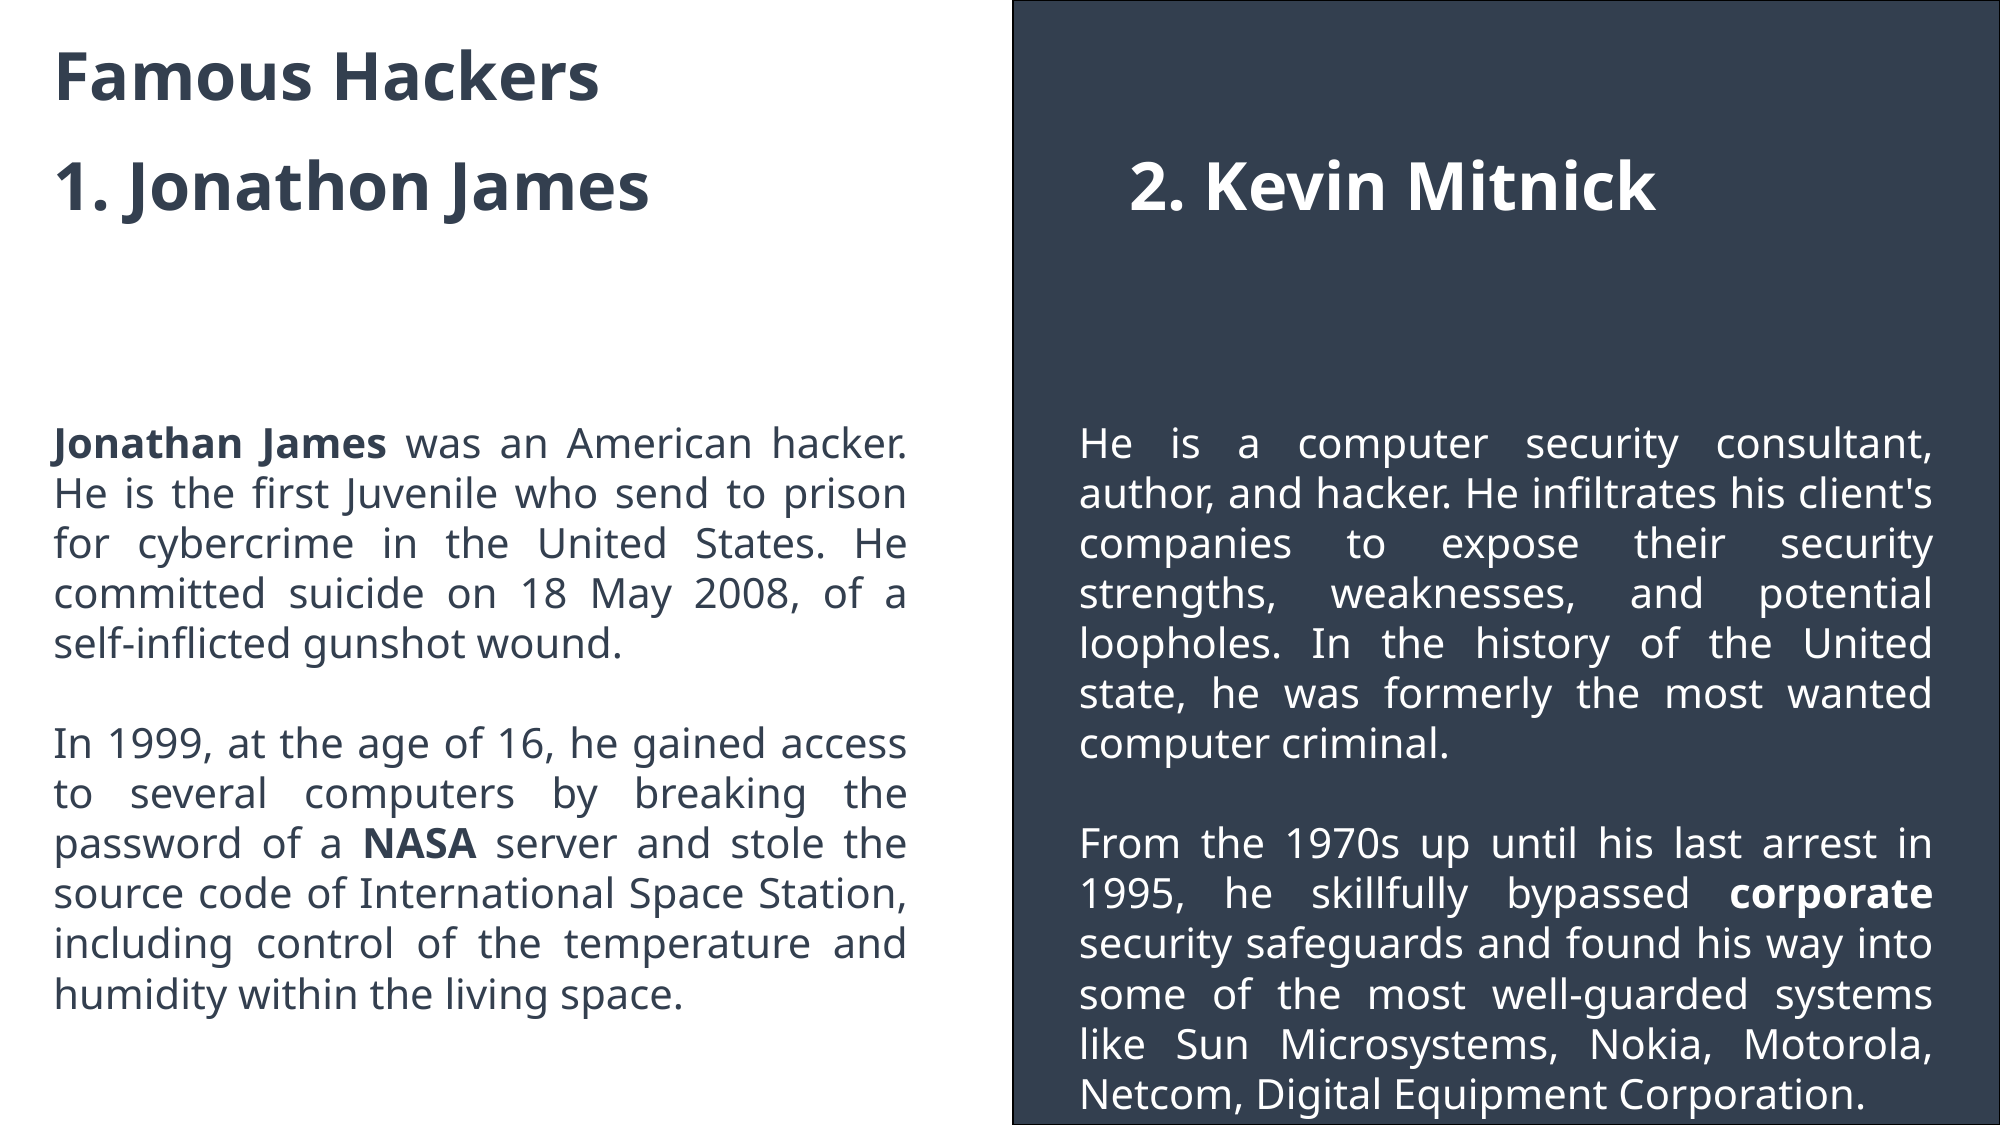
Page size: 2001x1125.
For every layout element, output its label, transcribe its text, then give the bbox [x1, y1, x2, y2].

text_box 1. Jonathon James [38, 136, 755, 232]
text_box 2. Kevin Mitnick [1114, 136, 1831, 232]
text_box Jonathan James was an American hacker. He is the first Juvenile who send to prison for cybercrime in the United States. He committed suicide on 18 May 2008, of a self-inflicted gunshot wound. In 1999, at the age of 16, he gained access to several computers by breaking the password of a NASA server and stole the source code of International Space Station, including control of the temperature and humidity within the living space. [38, 409, 923, 1025]
text_box He is a computer security consultant, author, and hacker. He infiltrates his client's companies to expose their security strengths, weaknesses, and potential loopholes. In the history of the United state, he was formerly the most wanted computer criminal. From the 1970s up until his last arrest in 1995, he skillfully bypassed corporate security safeguards and found his way into some of the most well-guarded systems like Sun Microsystems, Nokia, Motorola, Netcom, Digital Equipment Corporation. [1064, 409, 1949, 1125]
text_box [1012, 0, 2000, 1125]
text_box Famous Hackers [38, 26, 755, 122]
